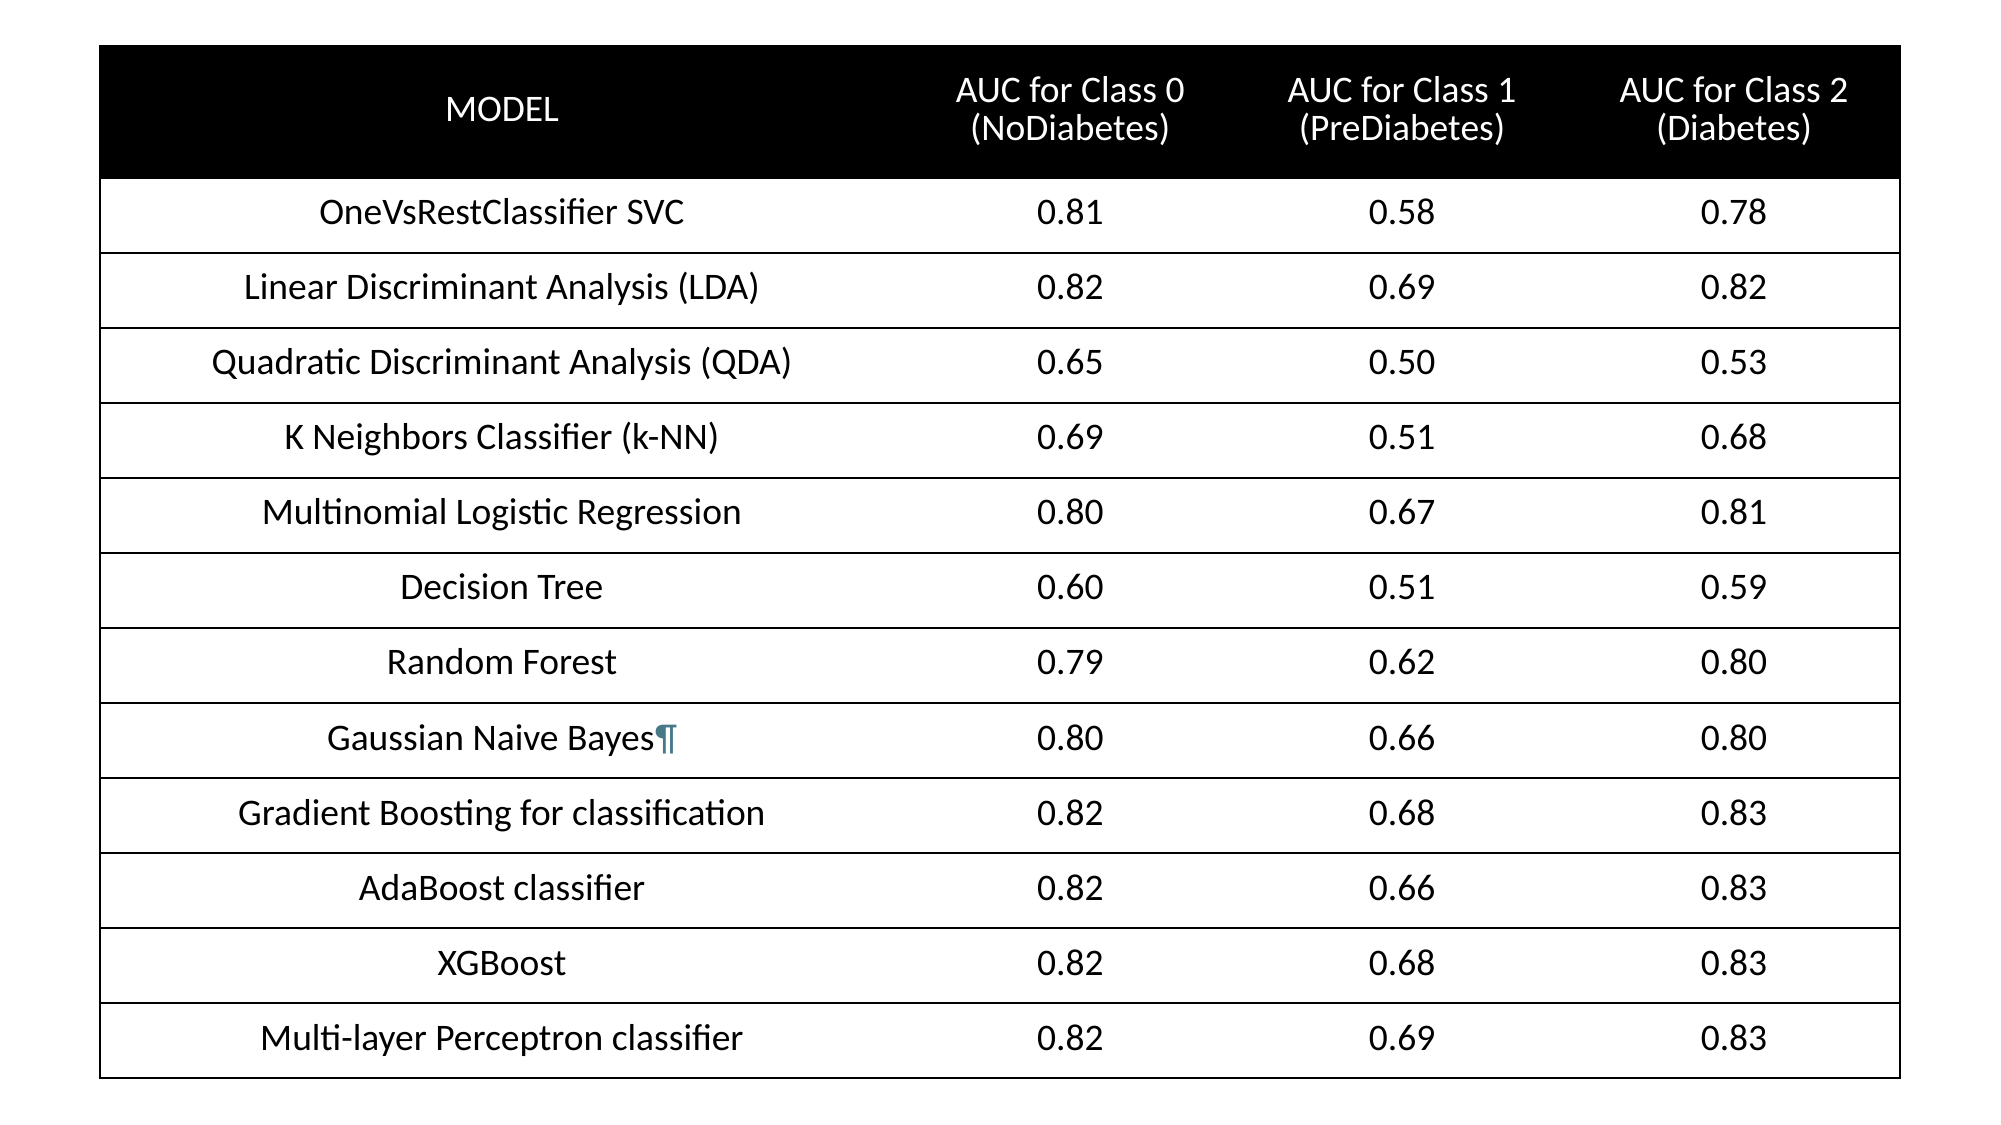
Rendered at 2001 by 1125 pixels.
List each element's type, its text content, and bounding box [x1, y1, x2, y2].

table_cell Multi-layer Perceptron classifier [101, 1004, 904, 1077]
table_header MODEL [101, 47, 904, 177]
table_cell 0.53 [1568, 329, 1899, 402]
table_cell Gaussian Naive Bayes¶ [101, 704, 904, 777]
table_cell 0.82 [904, 779, 1236, 852]
table_header AUC for Class 2 (Diabetes) [1568, 47, 1899, 177]
table_cell 0.69 [1236, 1004, 1568, 1077]
table_cell Linear Discriminant Analysis (LDA) [101, 254, 904, 327]
table_cell 0.82 [904, 1004, 1236, 1077]
table_cell 0.66 [1236, 854, 1568, 927]
table_cell 0.80 [1568, 629, 1899, 702]
table_cell 0.83 [1568, 779, 1899, 852]
table_cell 0.81 [904, 179, 1236, 252]
table_cell 0.78 [1568, 179, 1899, 252]
table_cell 0.60 [904, 554, 1236, 627]
table_cell 0.79 [904, 629, 1236, 702]
table_cell 0.68 [1568, 404, 1899, 477]
table_cell 0.83 [1568, 929, 1899, 1002]
table_cell 0.81 [1568, 479, 1899, 552]
table_cell 0.80 [904, 704, 1236, 777]
table_cell 0.68 [1236, 929, 1568, 1002]
table_cell 0.82 [1568, 254, 1899, 327]
table_cell 0.62 [1236, 629, 1568, 702]
table_cell 0.82 [904, 854, 1236, 927]
table_cell 0.68 [1236, 779, 1568, 852]
table_cell OneVsRestClassifier SVC [101, 179, 904, 252]
table_cell 0.51 [1236, 554, 1568, 627]
table_cell 0.83 [1568, 1004, 1899, 1077]
table_cell AdaBoost classifier [101, 854, 904, 927]
table_cell Random Forest [101, 629, 904, 702]
table_cell 0.82 [904, 929, 1236, 1002]
table_cell 0.80 [1568, 704, 1899, 777]
table_cell 0.65 [904, 329, 1236, 402]
table_cell 0.59 [1568, 554, 1899, 627]
table_cell 0.51 [1236, 404, 1568, 477]
table_cell 0.66 [1236, 704, 1568, 777]
table_cell 0.58 [1236, 179, 1568, 252]
table_cell 0.69 [1236, 254, 1568, 327]
table_cell Quadratic Discriminant Analysis (QDA) [101, 329, 904, 402]
table_cell 0.82 [904, 254, 1236, 327]
table_cell 0.67 [1236, 479, 1568, 552]
table_cell 0.69 [904, 404, 1236, 477]
table_cell Decision Tree [101, 554, 904, 627]
table_cell 0.50 [1236, 329, 1568, 402]
table_cell K Neighbors Classifier (k-NN) [101, 404, 904, 477]
table_cell 0.83 [1568, 854, 1899, 927]
table_cell 0.80 [904, 479, 1236, 552]
table_cell Gradient Boosting for classification [101, 779, 904, 852]
table_cell XGBoost [101, 929, 904, 1002]
table_header AUC for Class 1 (PreDiabetes) [1236, 47, 1568, 177]
table_header AUC for Class 0 (NoDiabetes) [904, 47, 1236, 177]
table_cell Multinomial Logistic Regression [101, 479, 904, 552]
